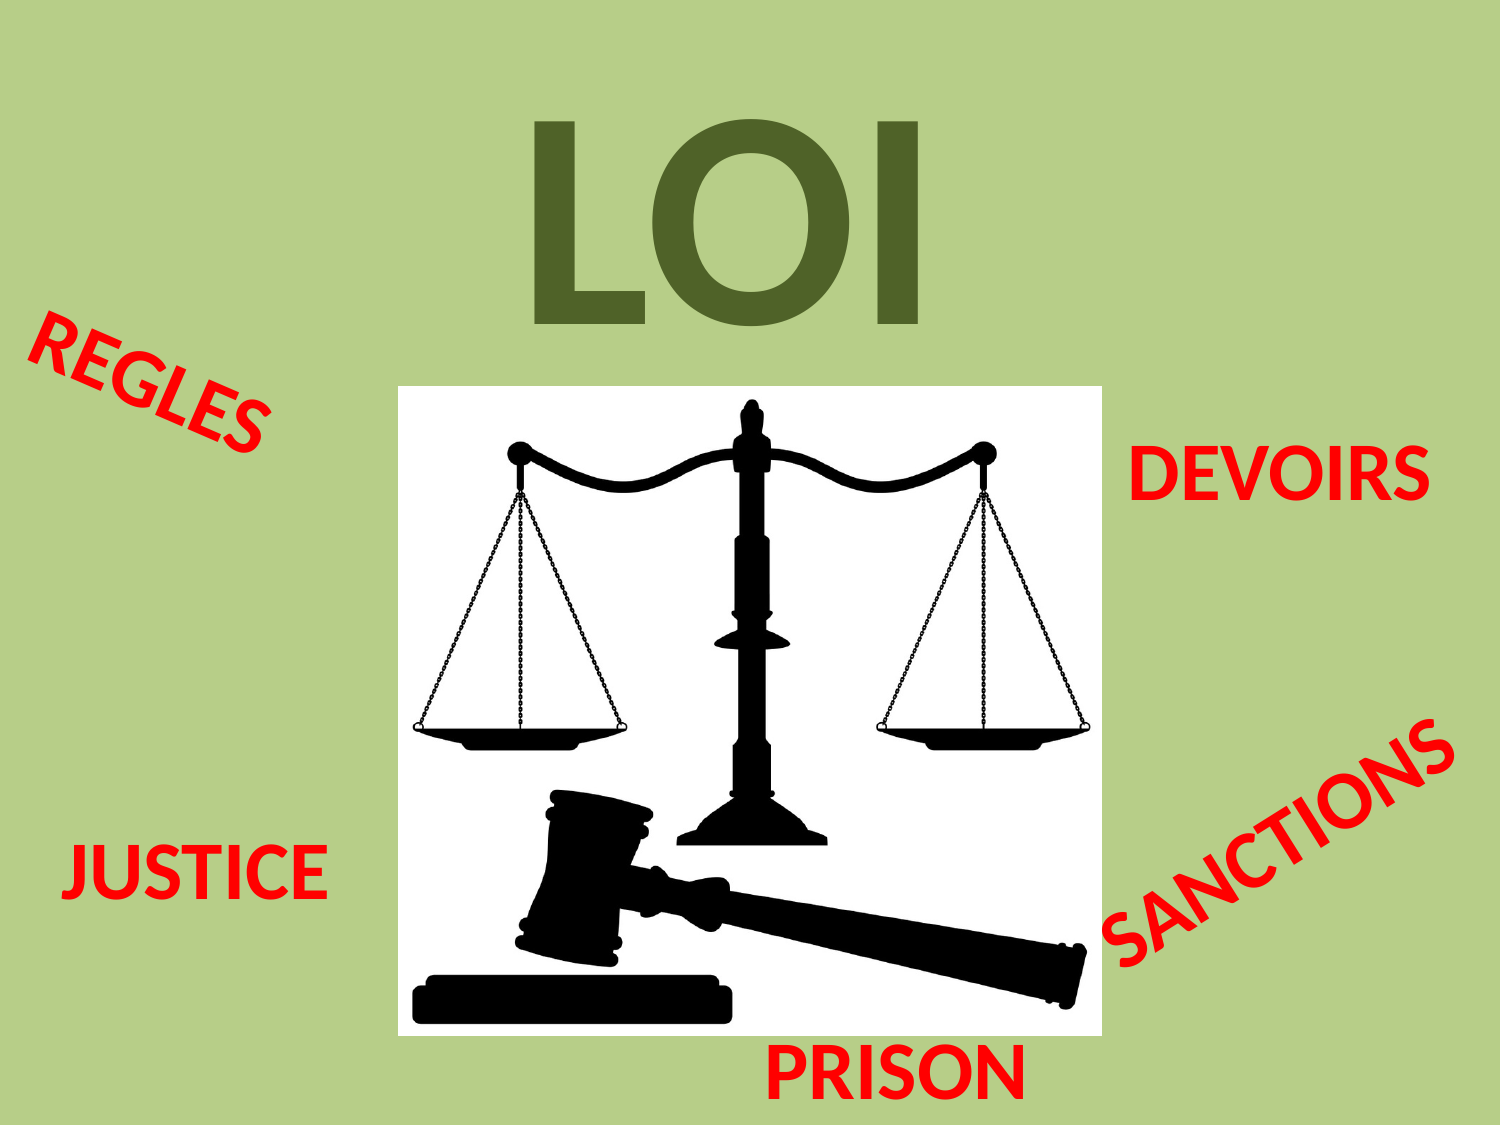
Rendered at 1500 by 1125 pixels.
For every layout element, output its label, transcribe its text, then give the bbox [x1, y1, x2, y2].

picture [398, 386, 1102, 1036]
text_box LOI [503, 4, 996, 385]
text_box SANCTIONS [1105, 667, 1500, 1002]
text_box JUSTICE [46, 808, 393, 924]
text_box DEVOIRS [1113, 410, 1500, 525]
text_box REGLES [0, 269, 393, 529]
text_box PRISON [750, 1044, 1090, 1124]
